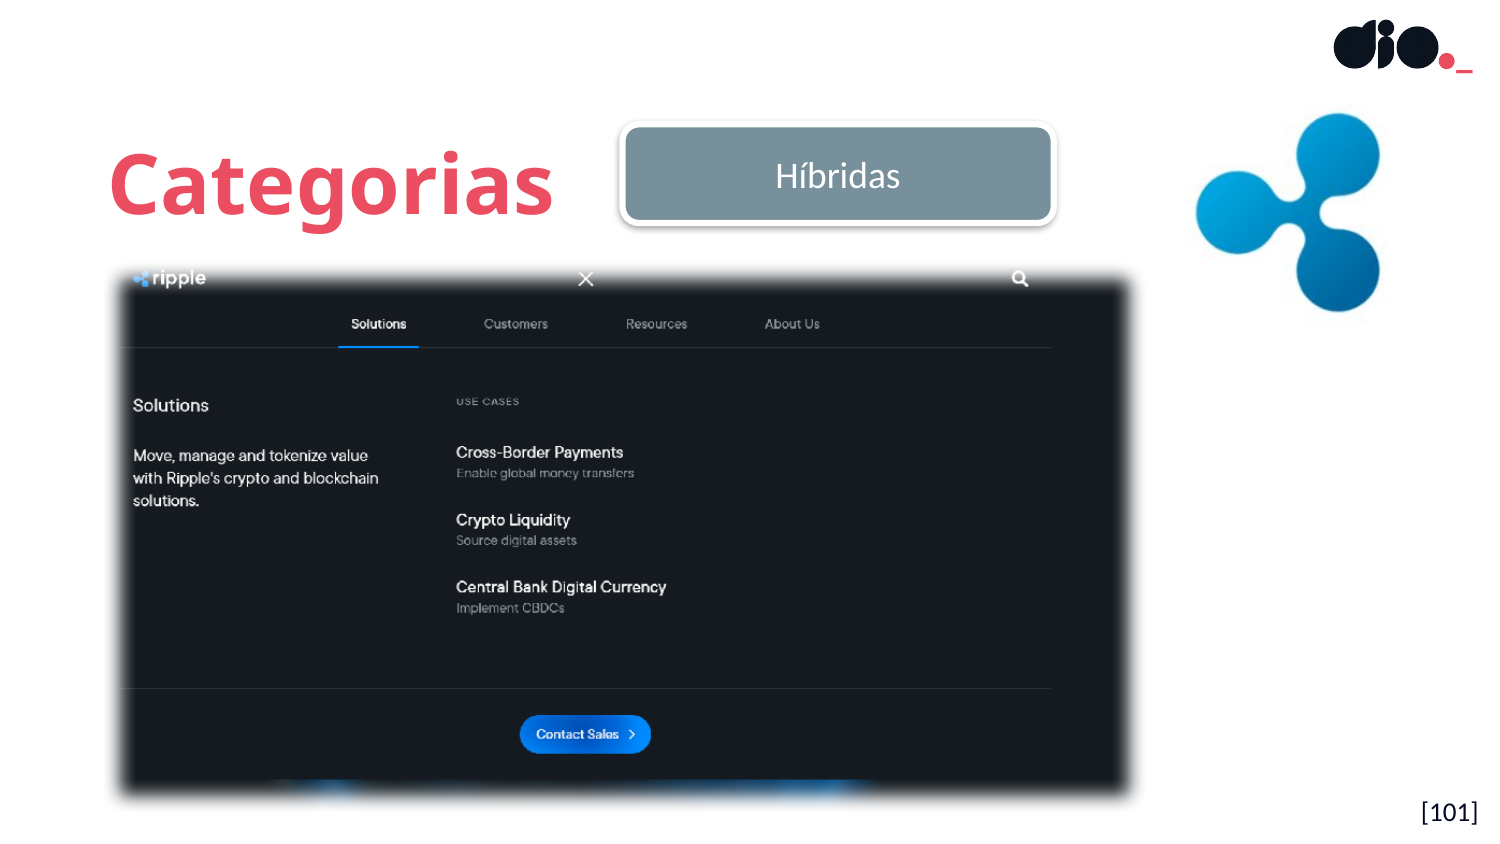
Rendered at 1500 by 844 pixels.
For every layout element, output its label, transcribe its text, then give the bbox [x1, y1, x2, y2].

text_box Categorias [92, 104, 1181, 243]
picture [1183, 103, 1405, 325]
picture [1333, 19, 1473, 74]
picture [102, 261, 1147, 814]
slide_number [101] [1403, 779, 1494, 844]
